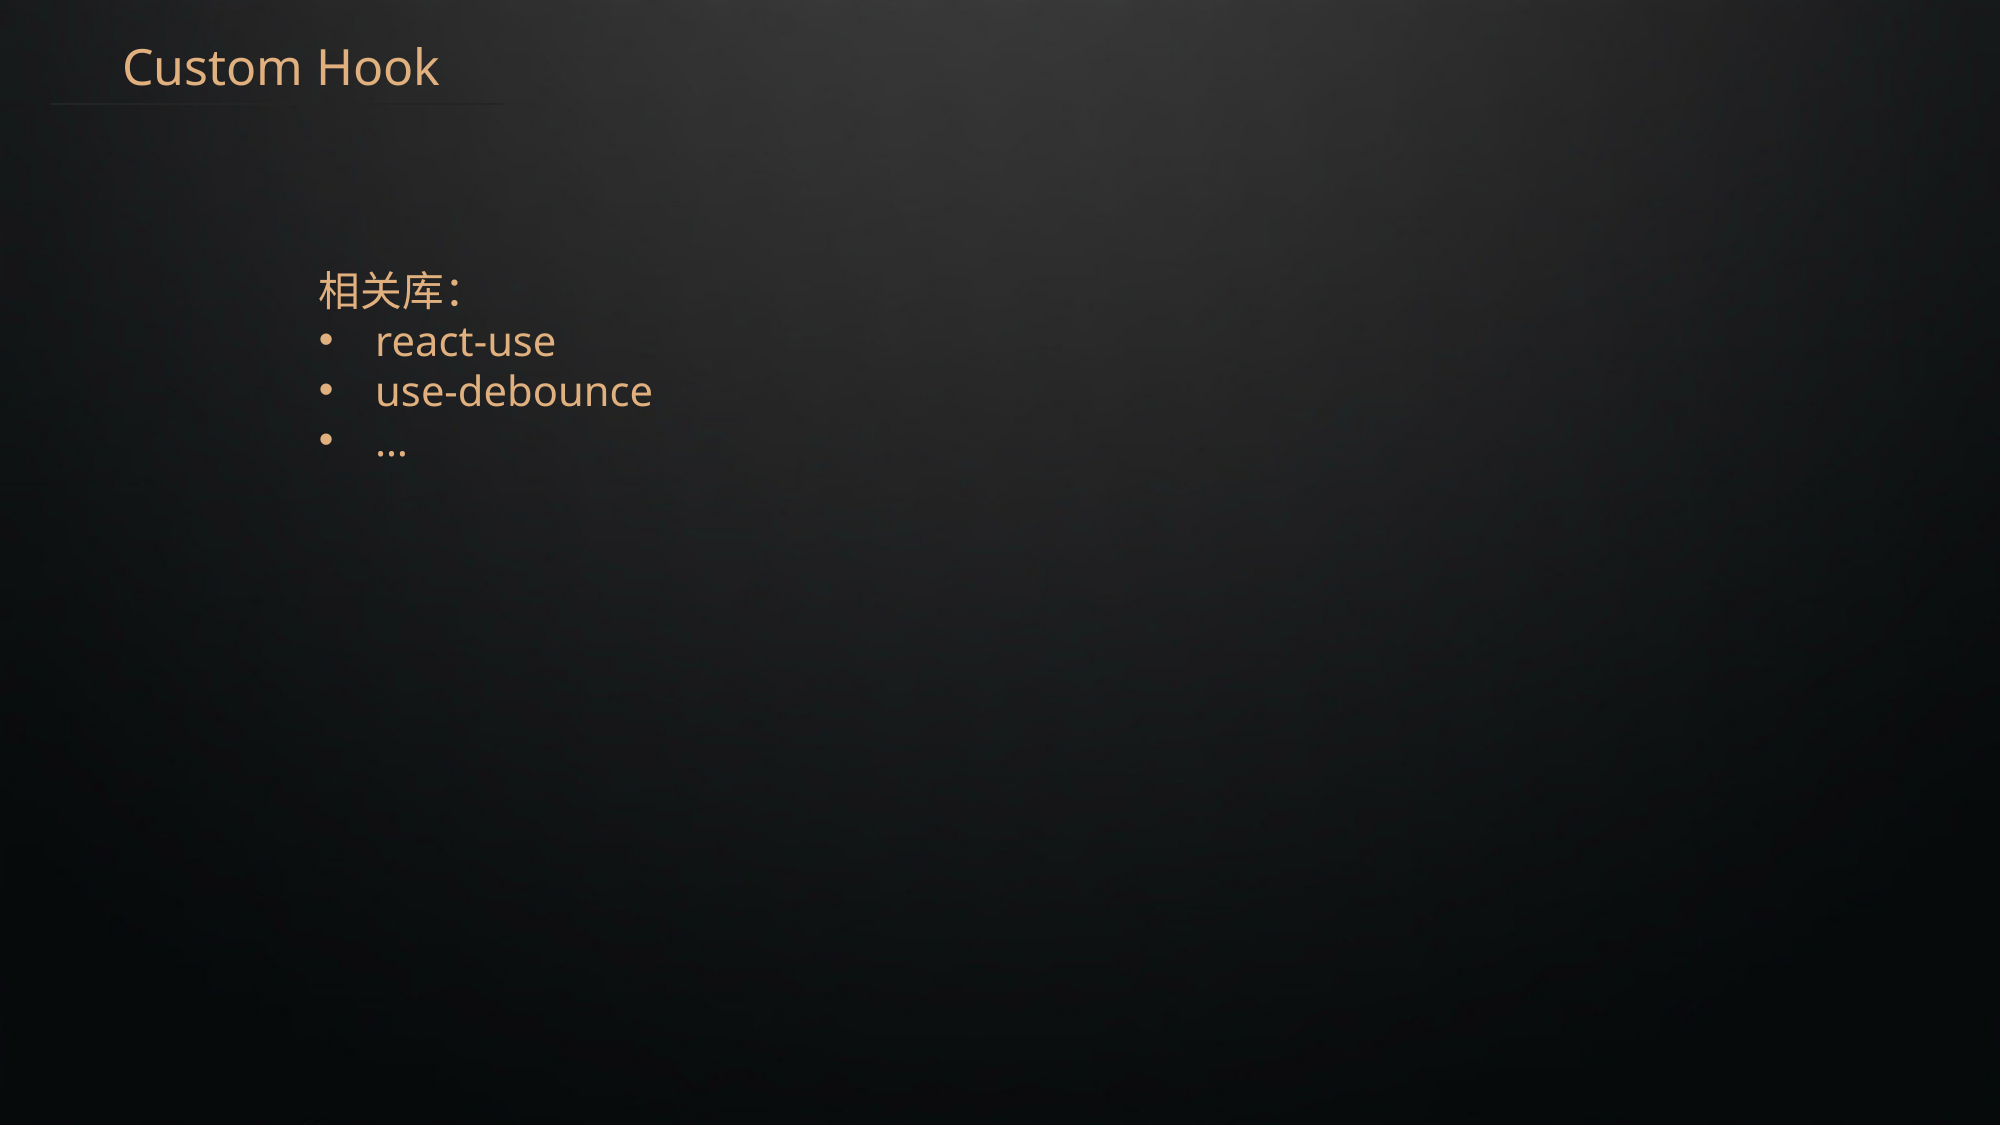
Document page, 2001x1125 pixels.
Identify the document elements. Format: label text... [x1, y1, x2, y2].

picture [0, 0, 2000, 1125]
text_box Custom Hook [107, 28, 2000, 103]
text_box 相关库： react-use use-debounce … [304, 256, 1714, 472]
